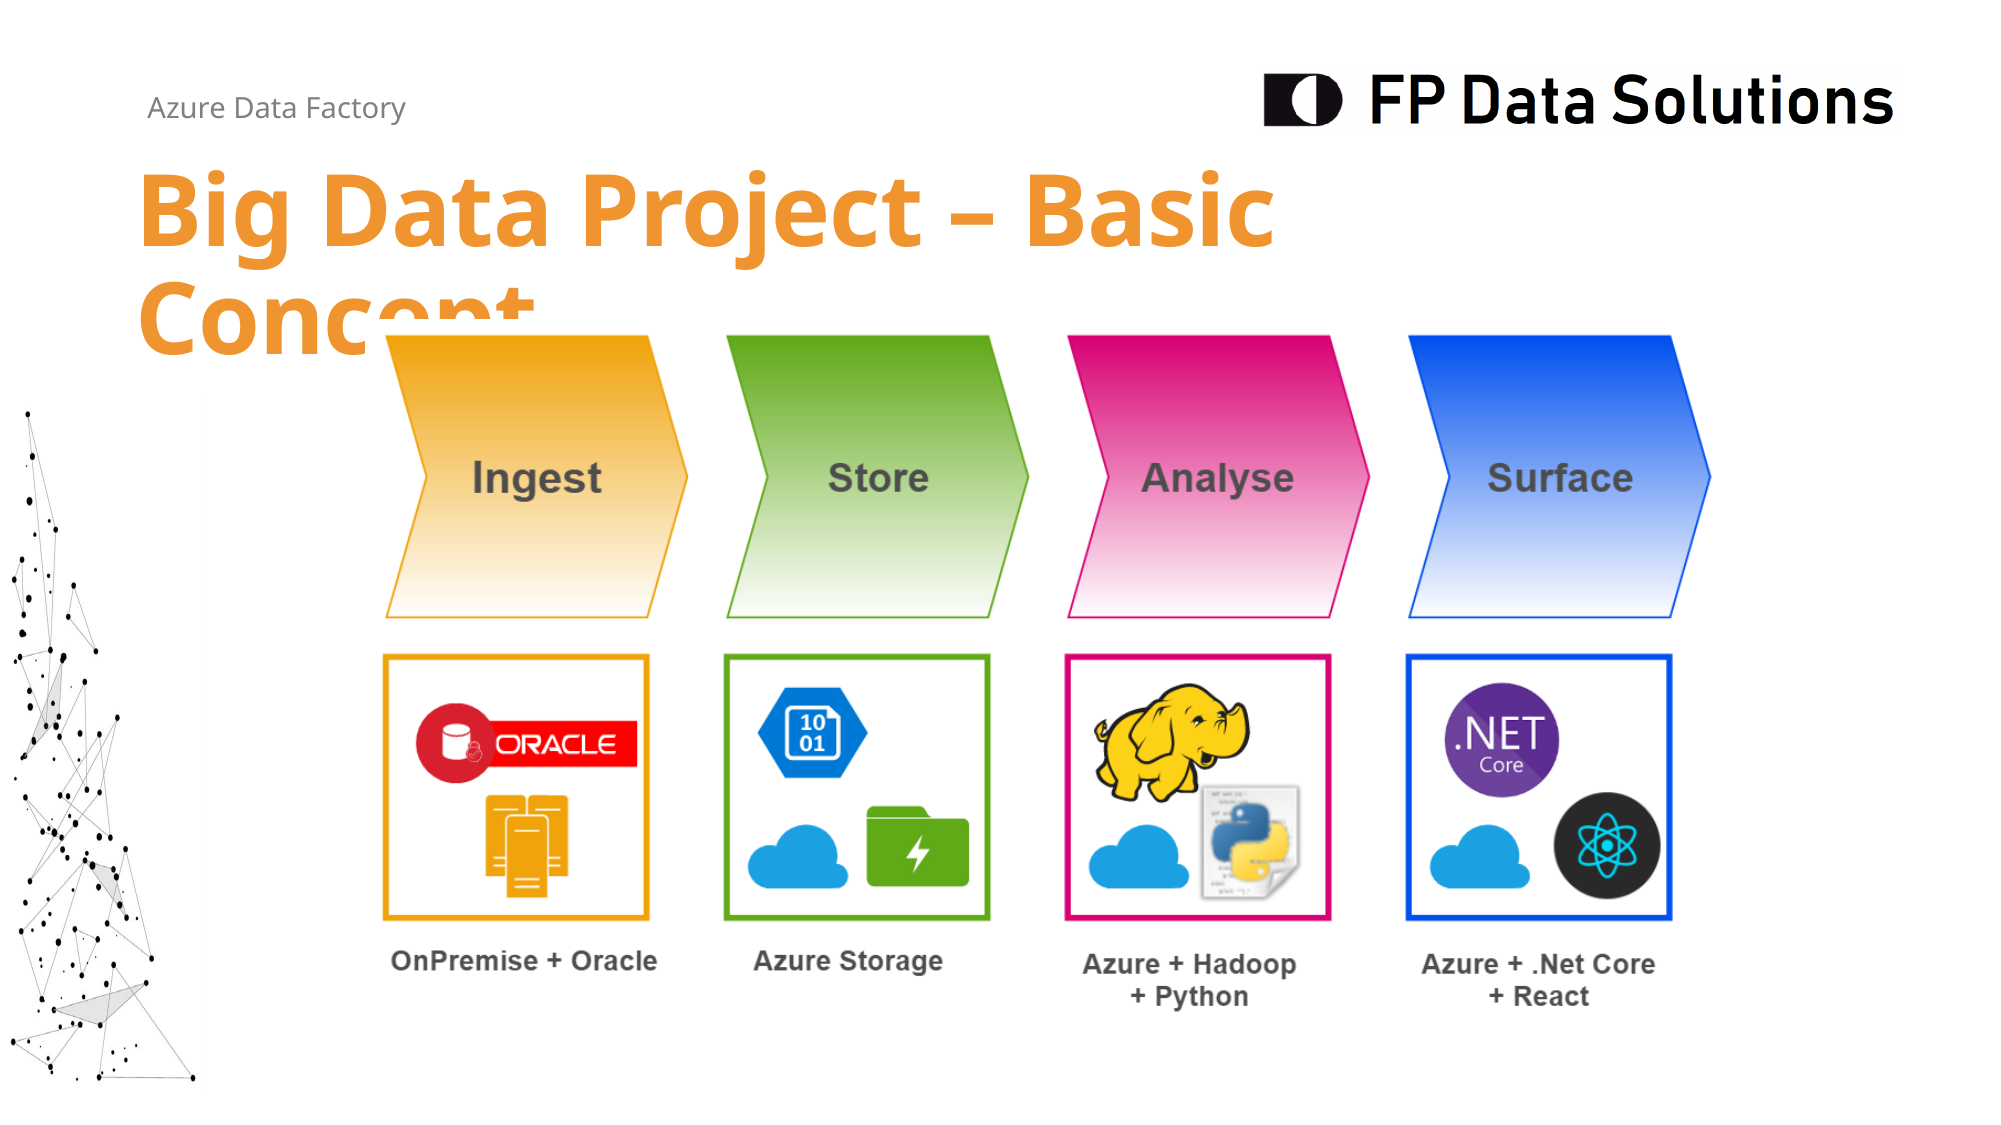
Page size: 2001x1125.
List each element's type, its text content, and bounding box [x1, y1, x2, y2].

picture [1257, 64, 1898, 133]
picture [365, 319, 1726, 1017]
picture [0, 398, 205, 1093]
list Big Data Project – Basic Concept [120, 152, 1399, 271]
